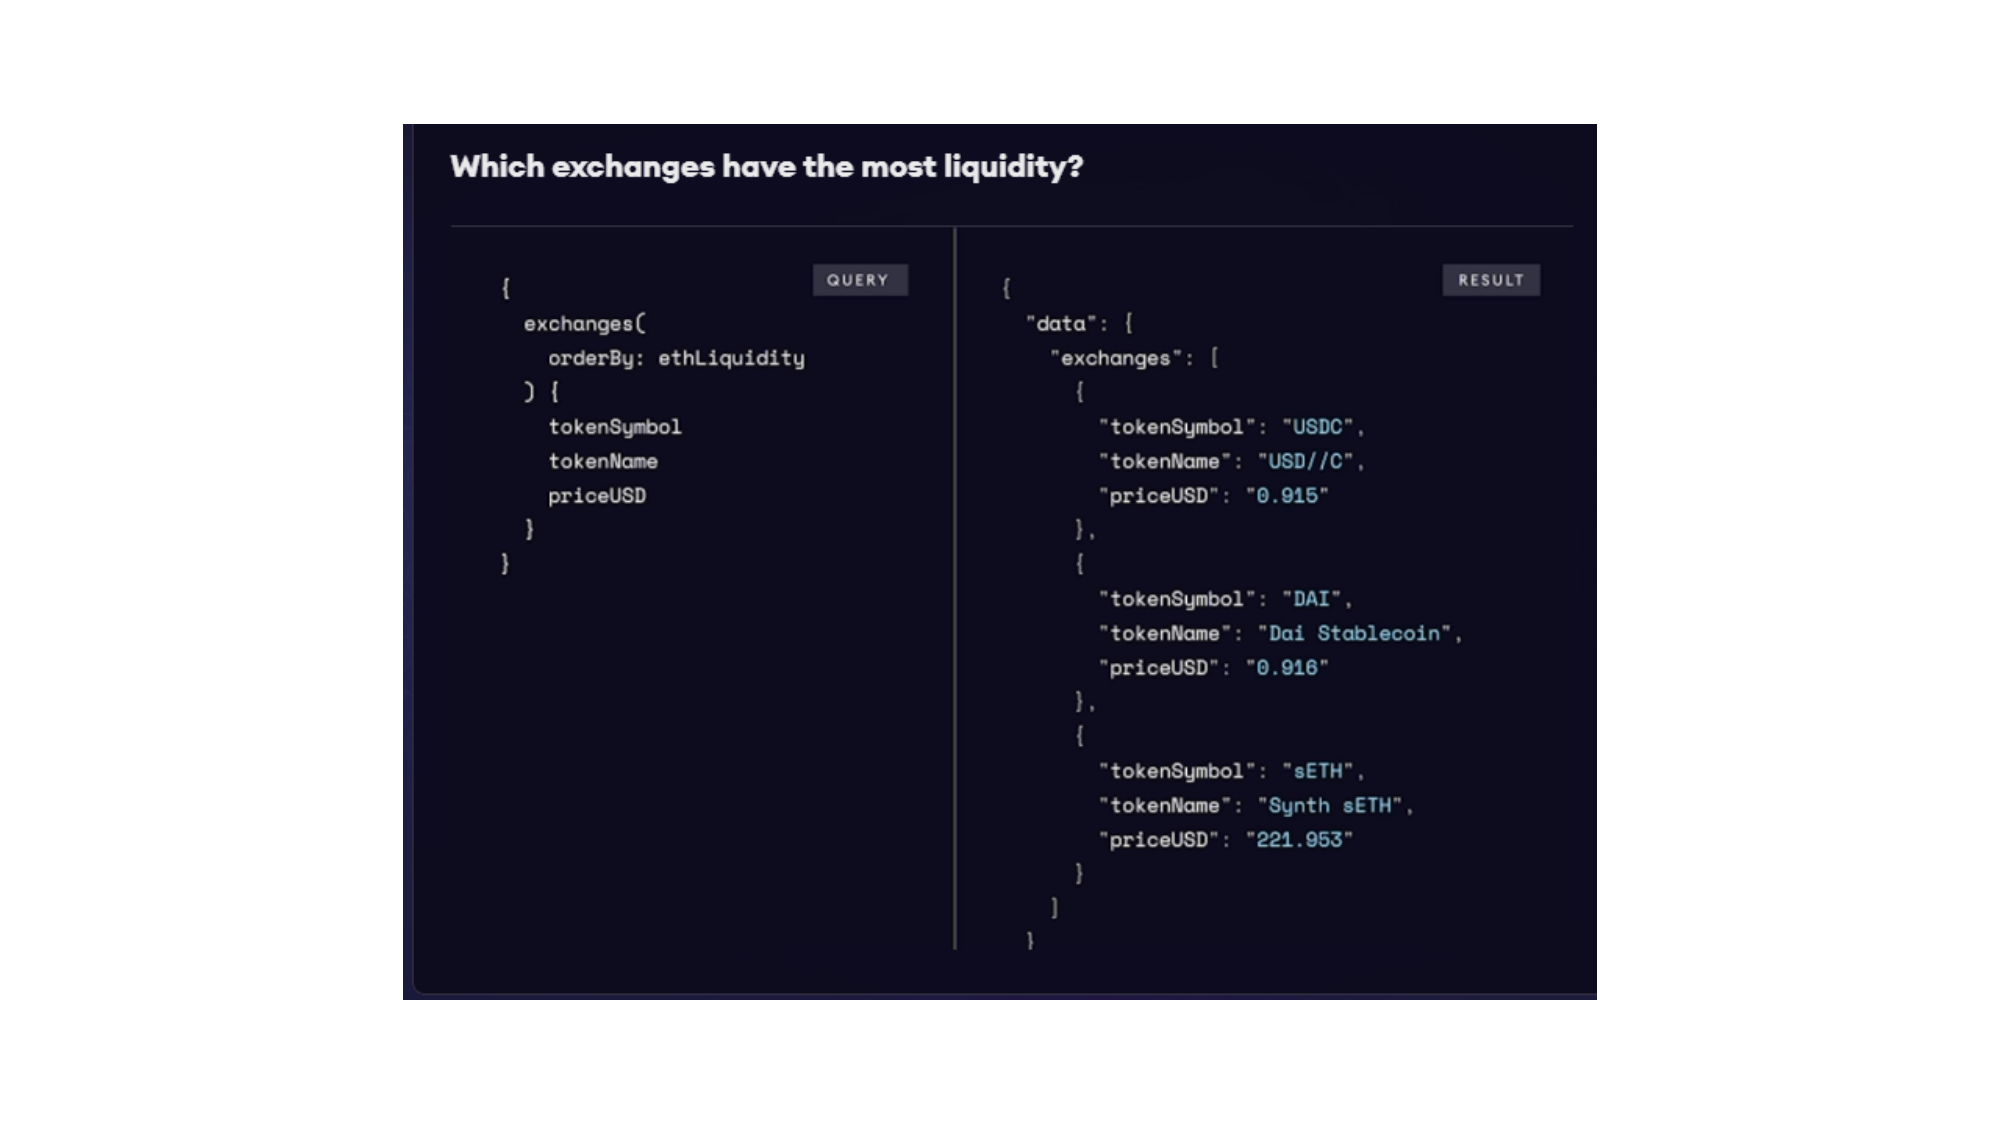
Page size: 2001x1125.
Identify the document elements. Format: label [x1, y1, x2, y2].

picture [403, 124, 1597, 1001]
